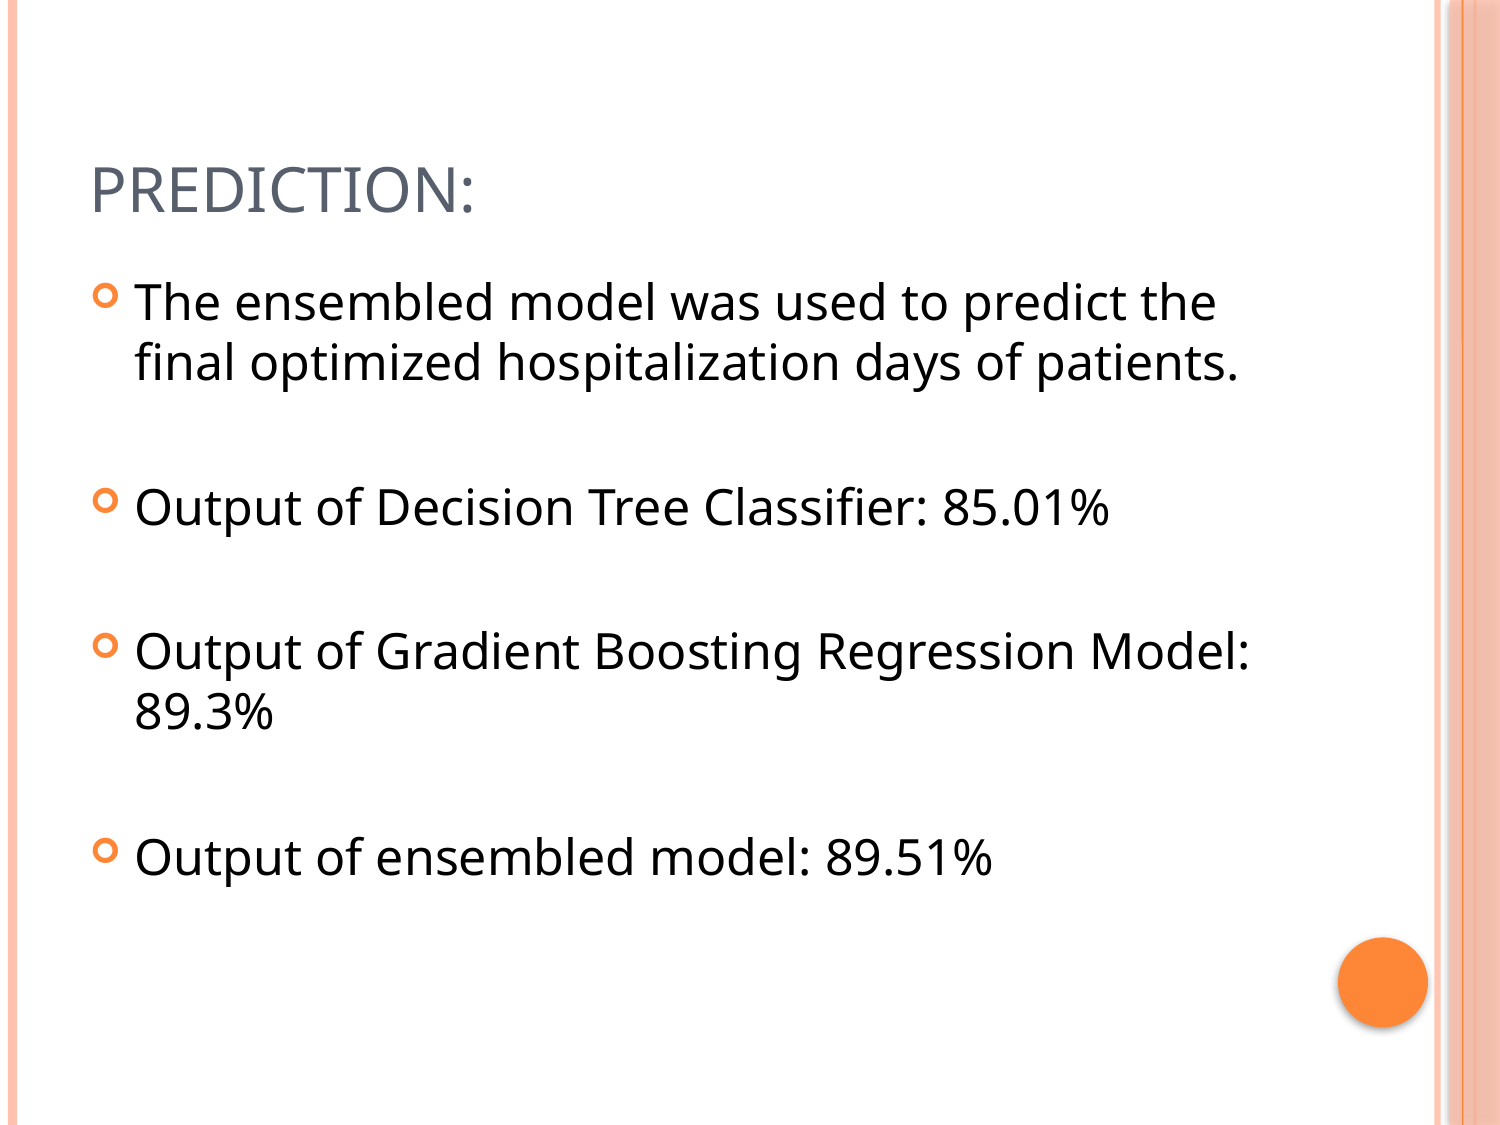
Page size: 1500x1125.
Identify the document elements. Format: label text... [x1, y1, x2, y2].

title Prediction: [75, 45, 1300, 233]
list The ensembled model was used to predict the final optimized hospitalization days of patients. Output of Decision Tree Classifier: 85.01% Output of Gradient Boosting Regression Model: 89.3% Output of ensembled model: 89.51% [75, 262, 1300, 1062]
